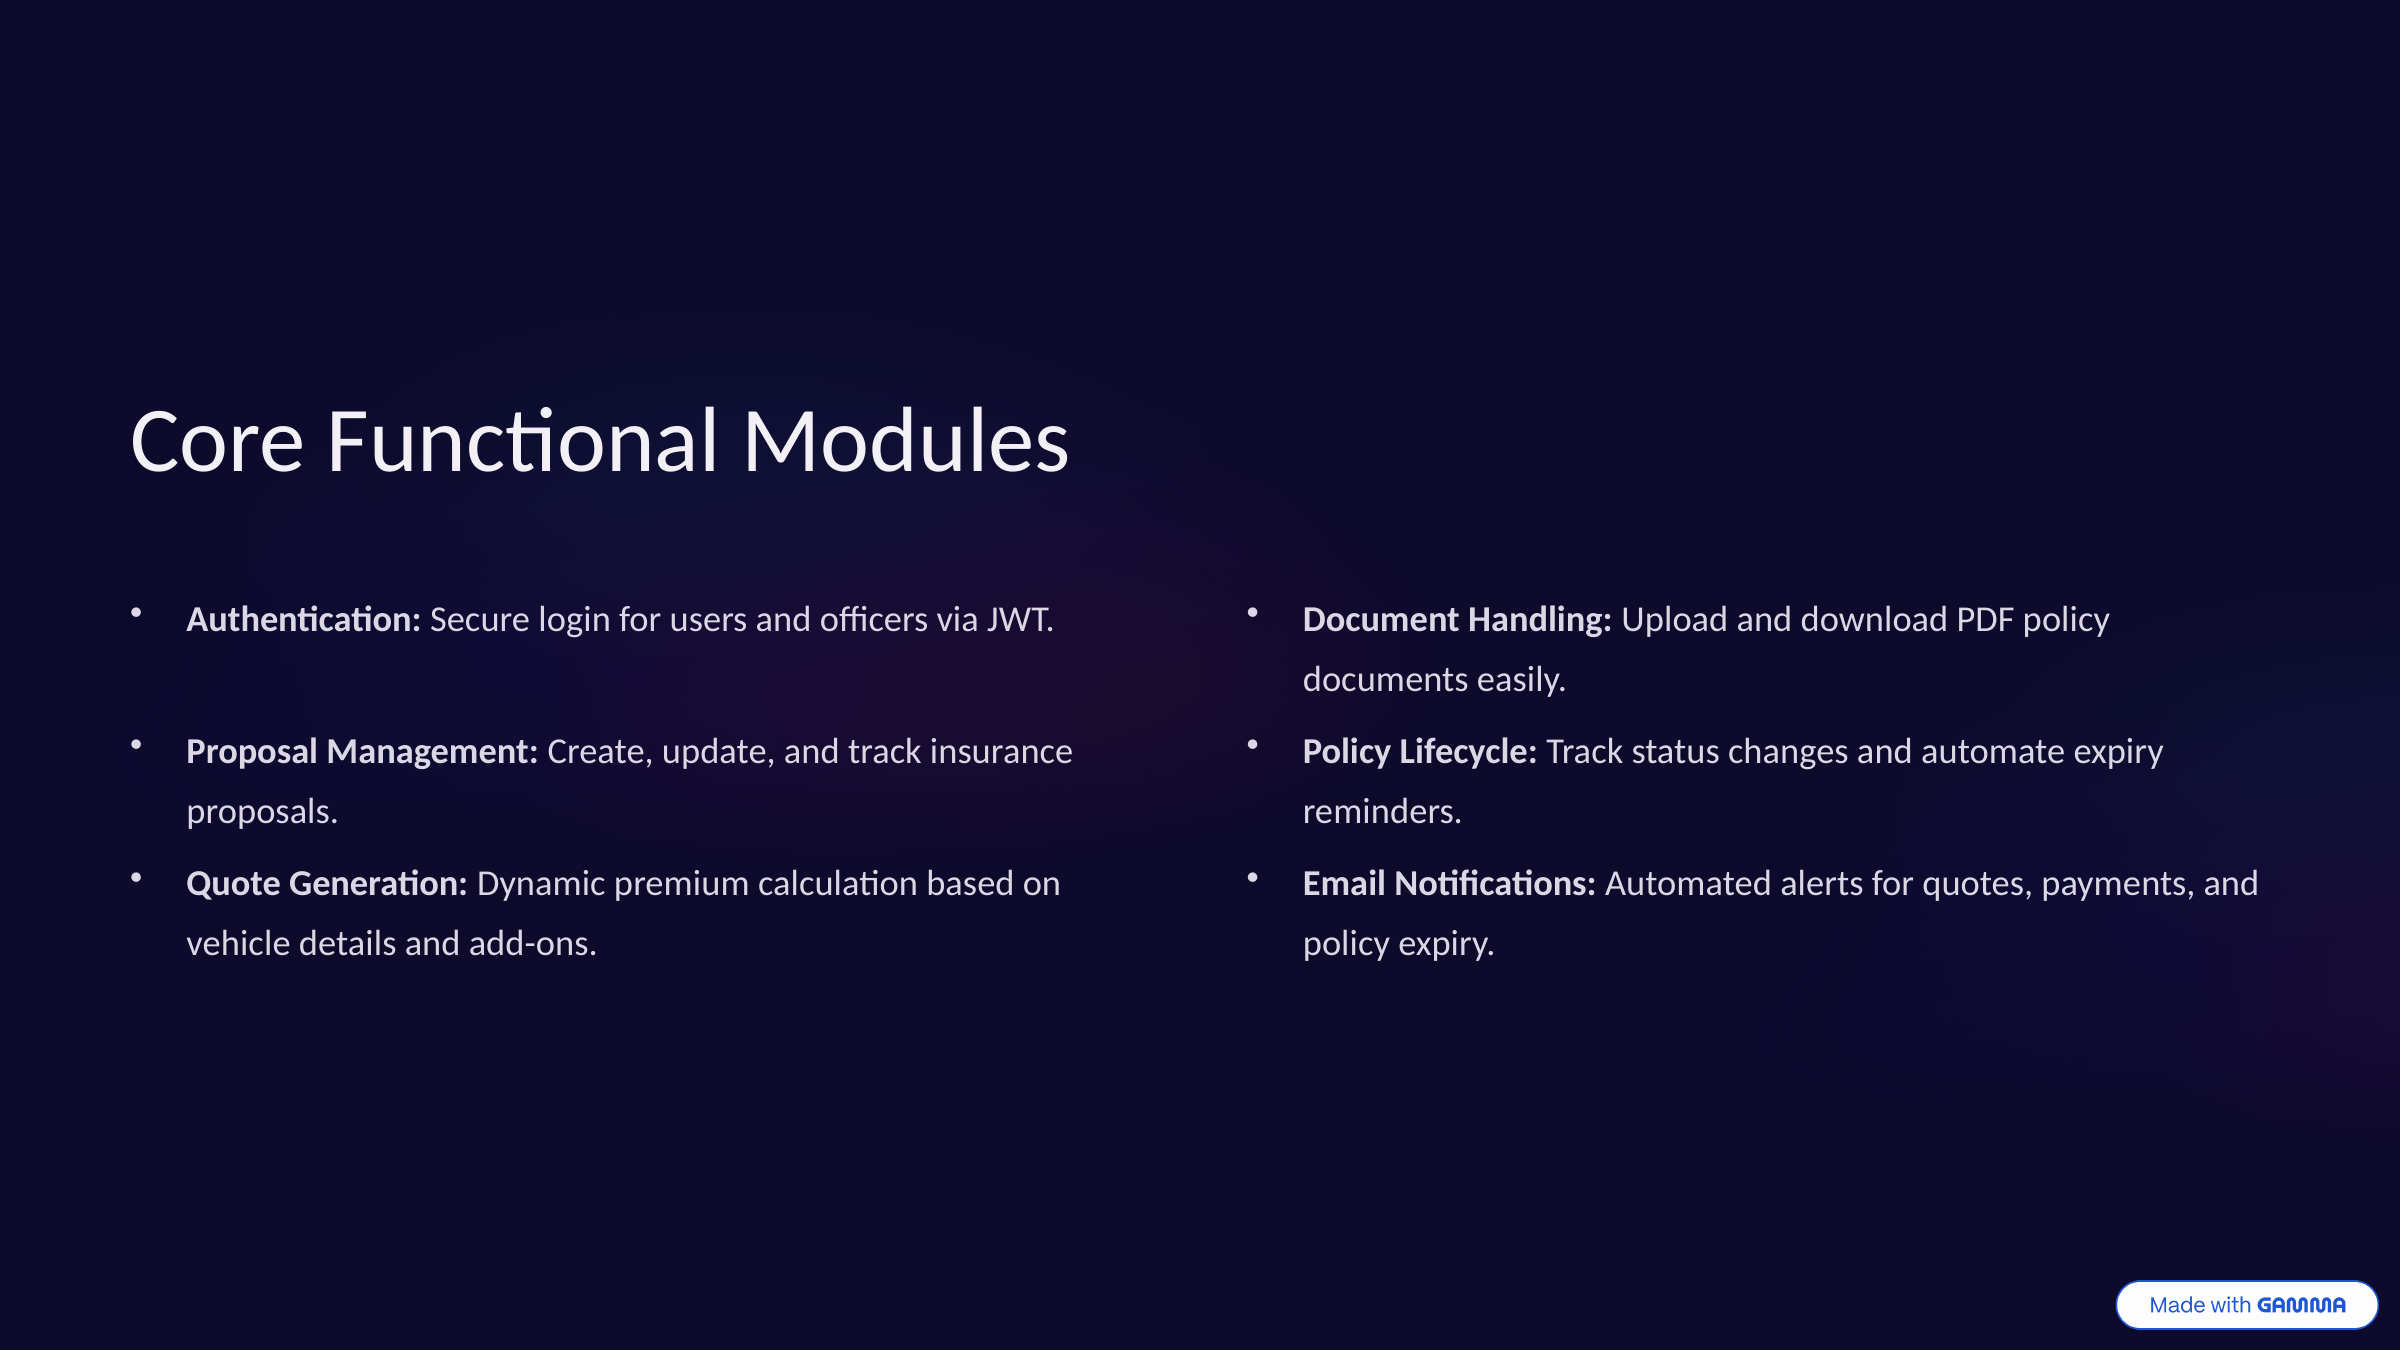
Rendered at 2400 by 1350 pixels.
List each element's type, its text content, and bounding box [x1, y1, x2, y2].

text_box Document Handling: Upload and download PDF policy documents easily. [1246, 579, 2271, 699]
text_box Authentication: Secure login for users and officers via JWT. [130, 579, 1155, 699]
text_box Proposal Management: Create, update, and track insurance proposals. [130, 711, 1155, 831]
picture [2106, 1271, 2389, 1339]
text_box Core Functional Modules [130, 374, 1292, 491]
text_box Quote Generation: Dynamic premium calculation based on vehicle details and add-ons. [130, 843, 1155, 963]
text_box Policy Lifecycle: Track status changes and automate expiry reminders. [1246, 711, 2271, 831]
text_box Email Notifications: Automated alerts for quotes, payments, and policy expiry. [1246, 843, 2271, 963]
